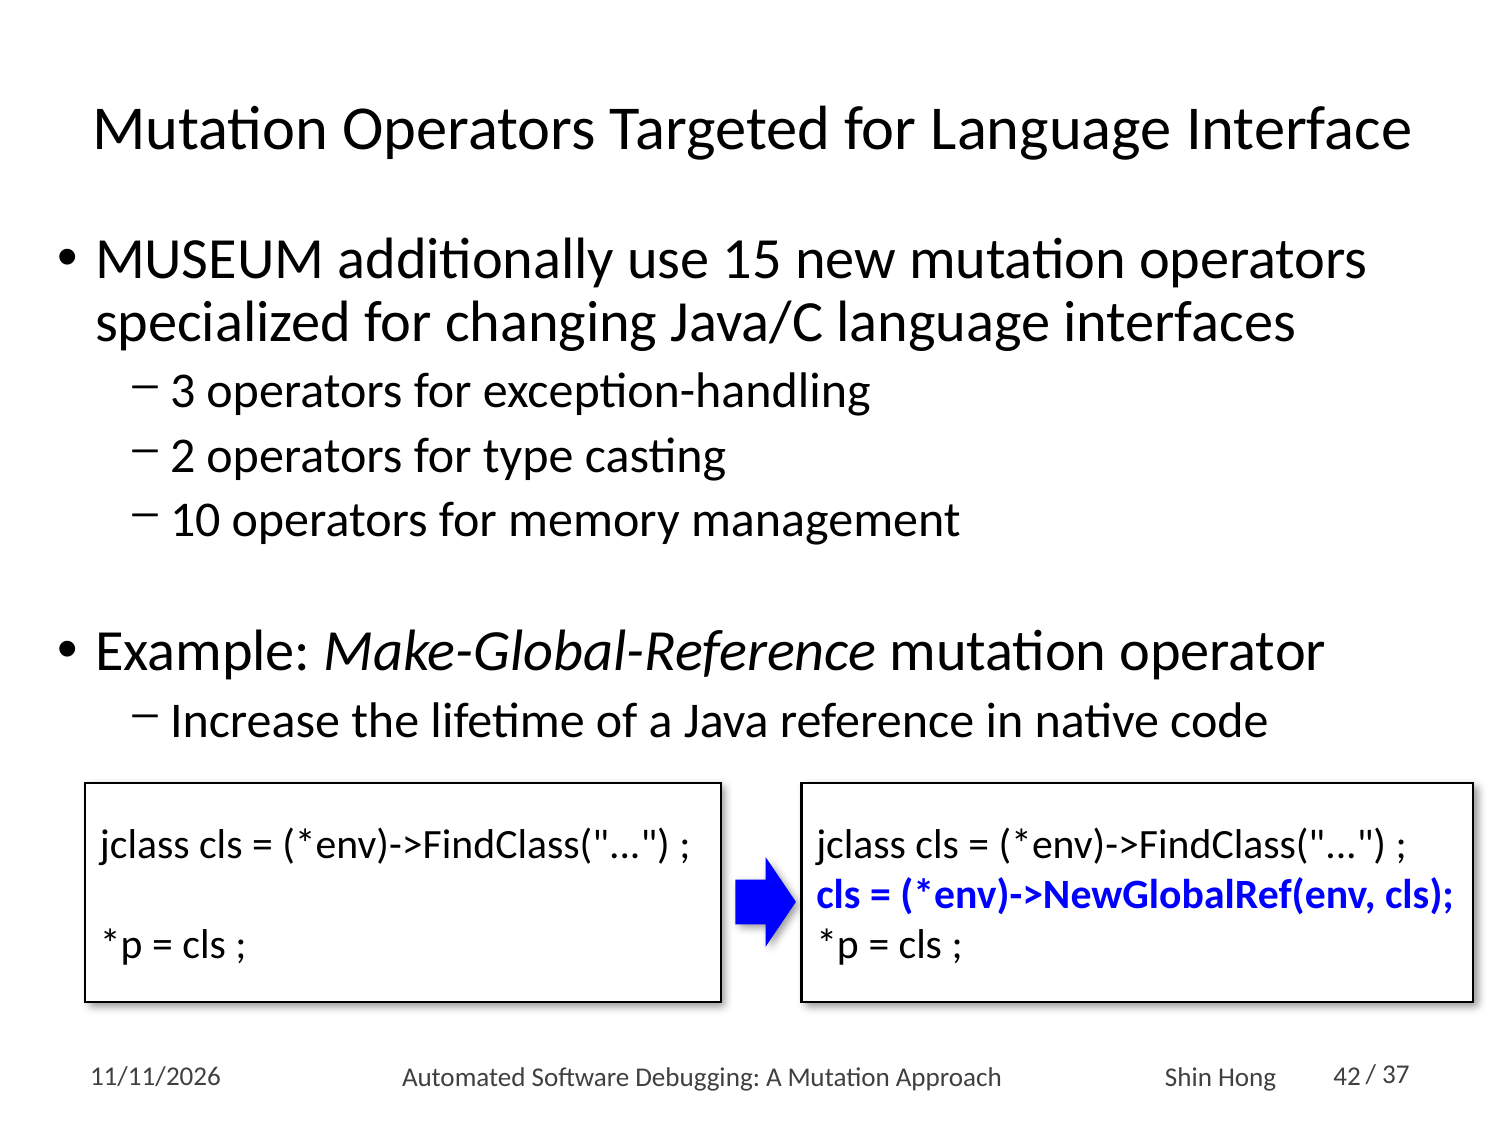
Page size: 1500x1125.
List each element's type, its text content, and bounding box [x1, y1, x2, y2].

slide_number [75, 1045, 249, 1105]
slide_number 42 [1300, 1045, 1376, 1105]
text_box jclass cls = (*env)->FindClass("...") ; cls = (*env)->NewGlobalRef(env, cls); *p = cls ; [800, 782, 1474, 1003]
list MUSEUM additionally use 15 new mutation operators specialized for changing Java/C language interfaces 3 operators for exception-handling 2 operators for type casting 10 operators for memory management Example: Make-Global-Reference mutation operator Increase the lifetime of a Java reference in native code [42, 220, 1425, 762]
title Mutation Operators Targeted for Language Interface [13, 59, 1493, 200]
footer Automated Software Debugging: A Mutation Approach [260, 1045, 1144, 1106]
text_box jclass cls = (*env)->FindClass("...") ; *p = cls ; [84, 782, 722, 1003]
text_box [734, 853, 798, 951]
